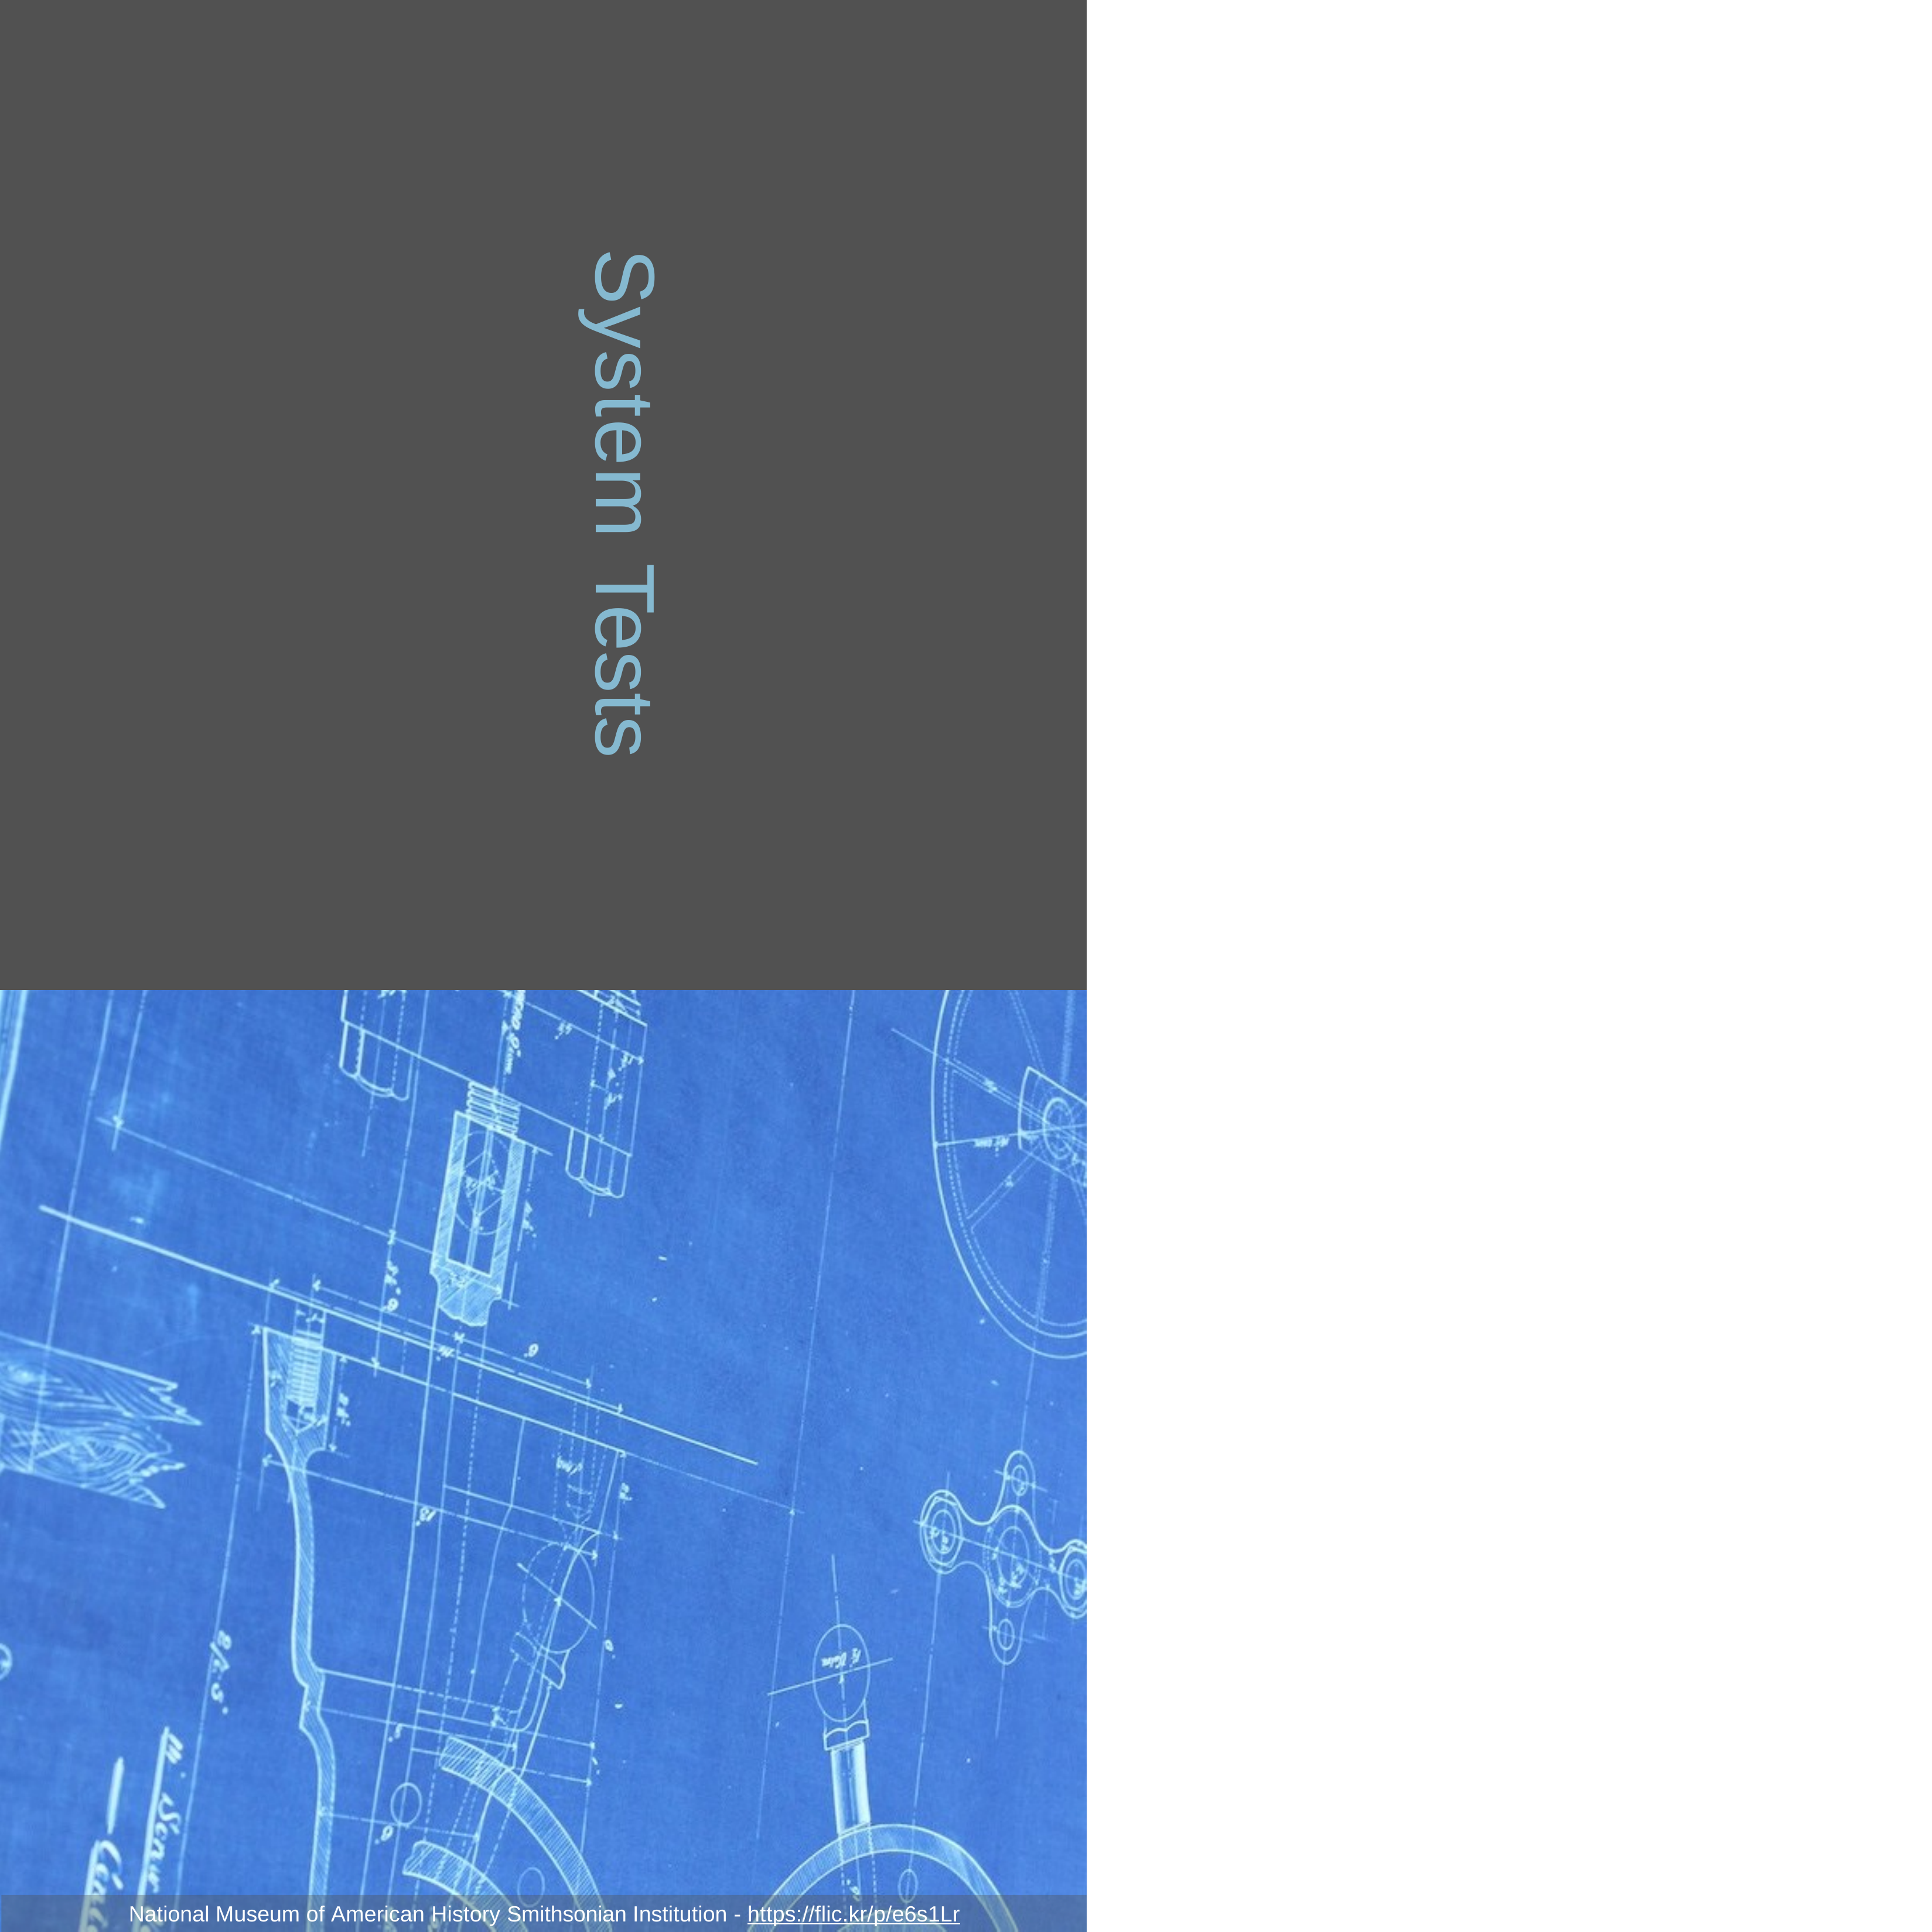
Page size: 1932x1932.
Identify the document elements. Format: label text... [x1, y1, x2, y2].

text_box System Tests [576, 247, 680, 769]
text_box [0, 990, 1087, 1932]
text_box [0, 0, 1087, 990]
text_box National Museum of American History Smithsonian Institution - https://flic.kr/p/e6s1Lr [127, 1898, 965, 1927]
text_box [1, 1895, 1087, 1932]
